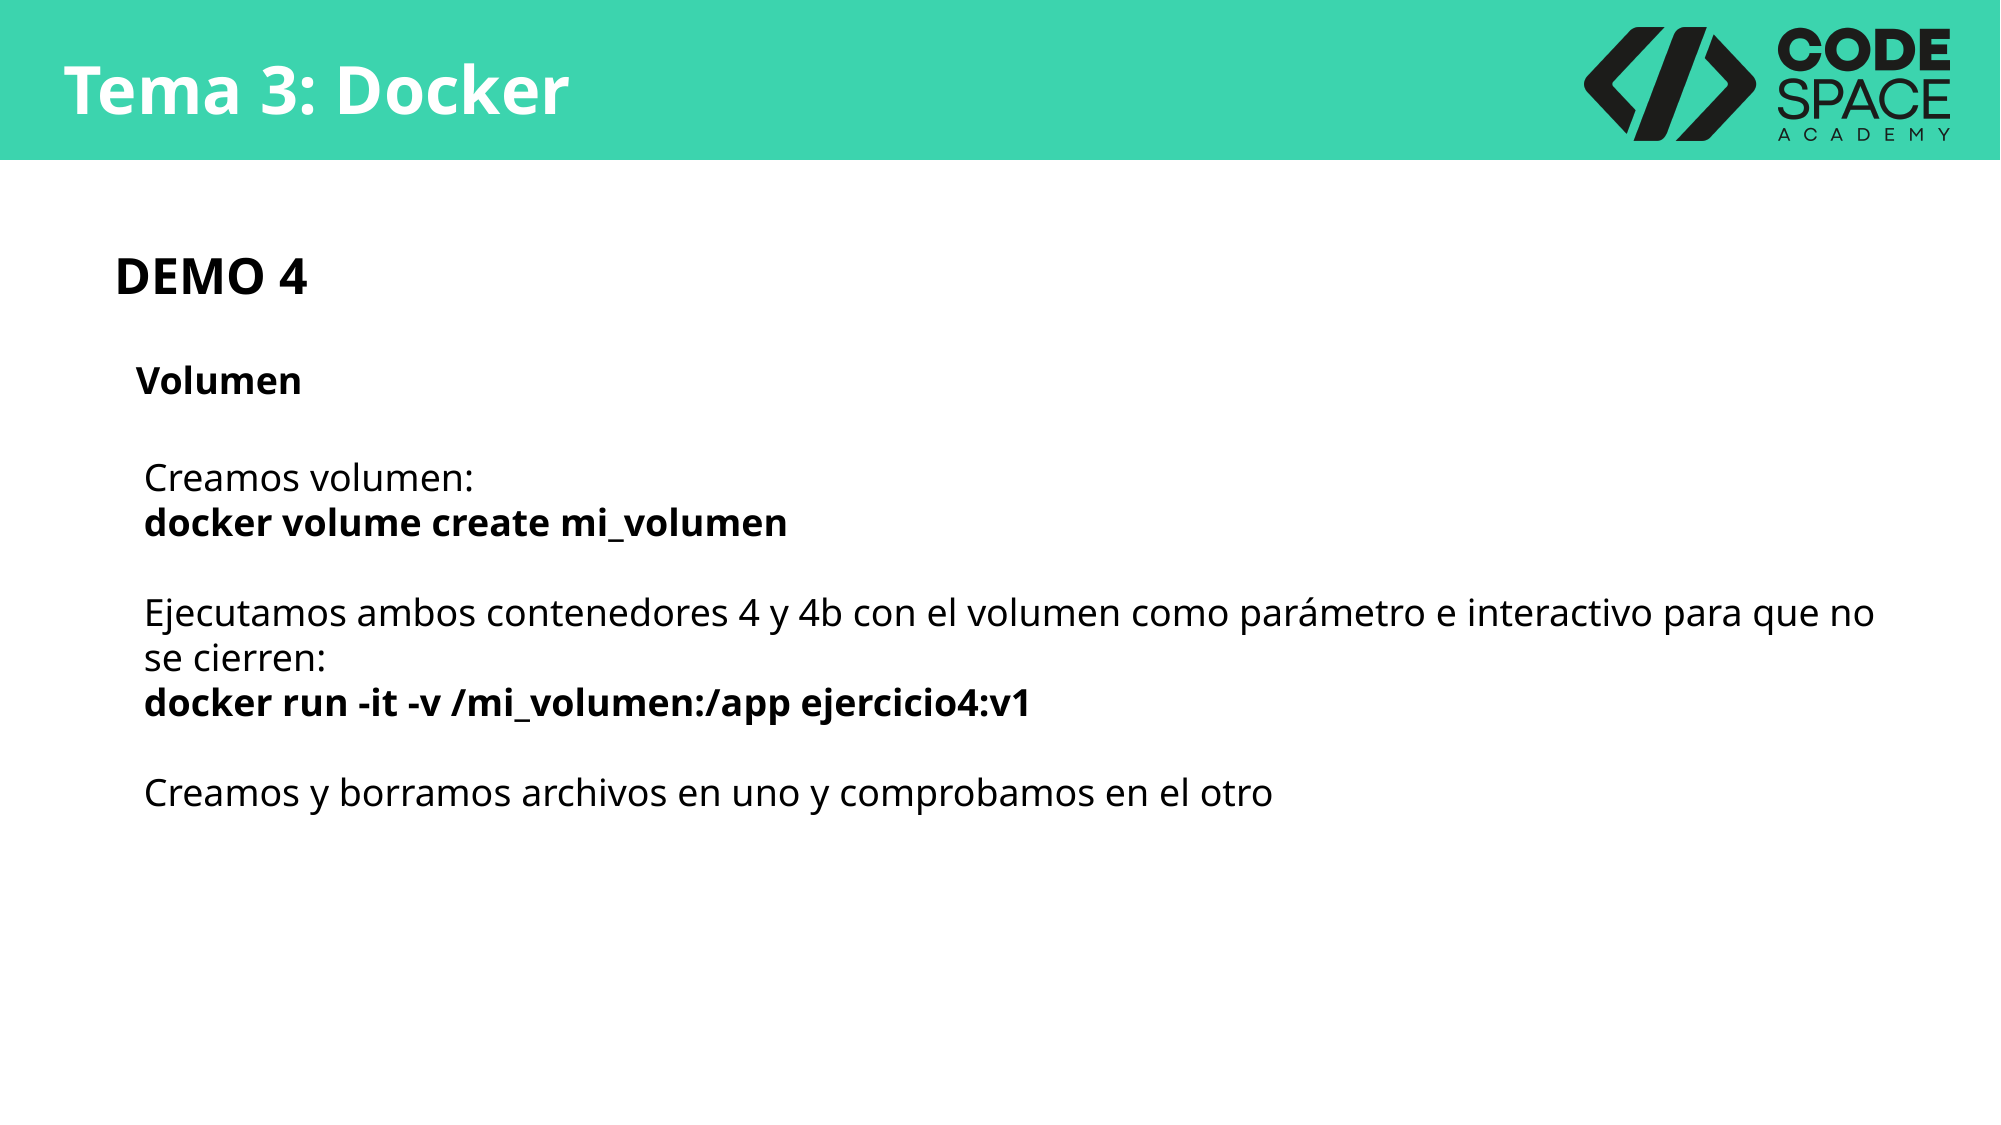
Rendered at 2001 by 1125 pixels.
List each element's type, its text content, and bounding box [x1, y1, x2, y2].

text_box [0, 0, 2000, 160]
text_box Volumen [121, 349, 318, 409]
text_box Creamos volumen: docker volume create mi_volumen Ejecutamos ambos contenedores 4 y 4b con el volumen como parámetro e interactivo para que no se cierren: docker run -it -v /mi_volumen:/app ejercicio4:v1 Creamos y borramos archivos en uno y comprobamos en el otro [129, 446, 1930, 822]
text_box Tema 3: Docker [43, 36, 1458, 132]
picture [1584, 27, 1950, 141]
text_box DEMO 4 [99, 236, 323, 312]
